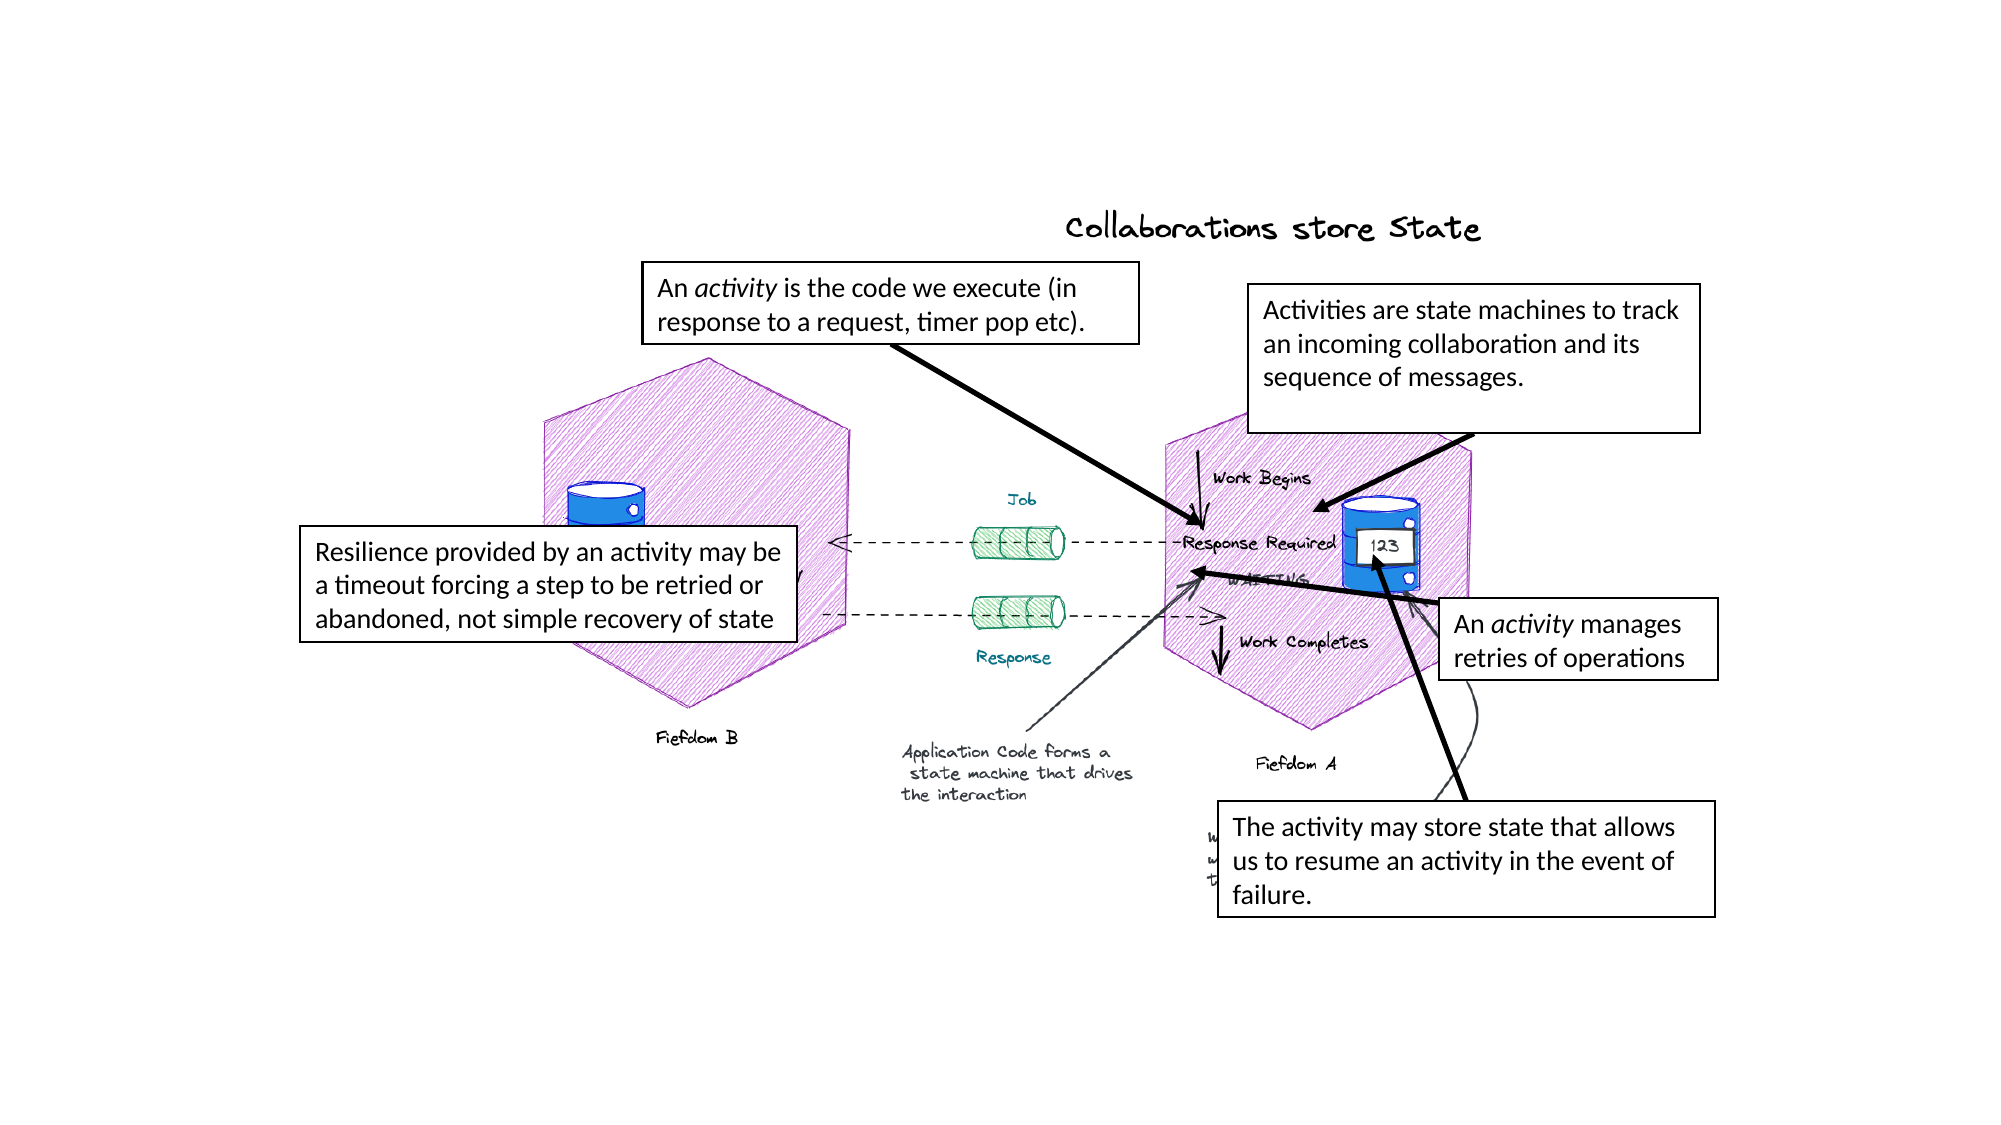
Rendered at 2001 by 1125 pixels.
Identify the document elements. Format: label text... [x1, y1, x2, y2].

text_box Resilience provided by an activity may be a timeout forcing a step to be retried or abandoned, not simple recovery of state [299, 525, 533, 643]
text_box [1372, 553, 1467, 802]
text_box The activity may store state that allows us to resume an activity in the event of failure. [1217, 800, 1716, 918]
text_box Activities are state machines to track an incoming collaboration and its sequence of messages. [1490, 283, 1701, 434]
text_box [1189, 570, 1440, 640]
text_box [1312, 435, 1474, 512]
text_box An activity manages retries of operations [1490, 597, 1719, 681]
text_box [890, 345, 1203, 526]
picture [533, 201, 1490, 899]
